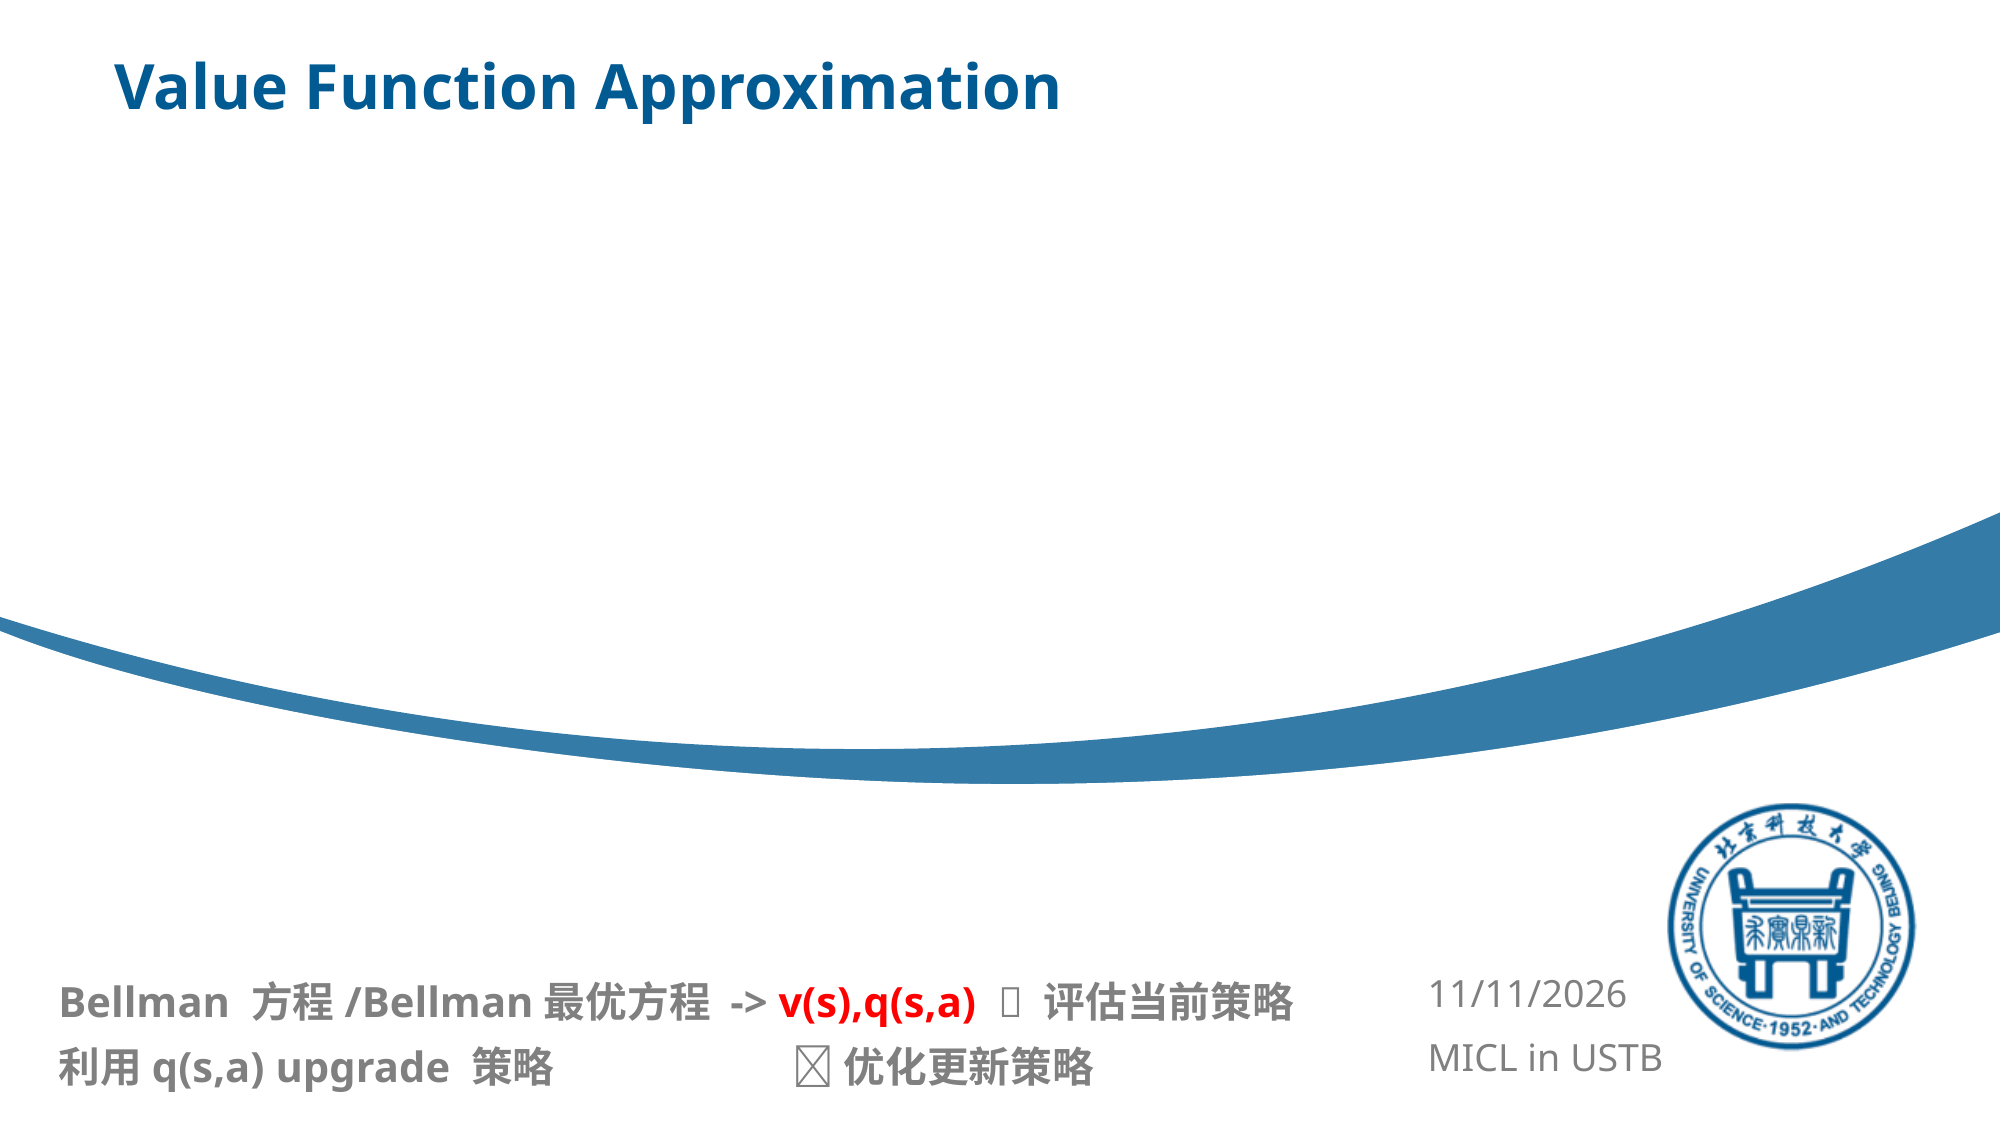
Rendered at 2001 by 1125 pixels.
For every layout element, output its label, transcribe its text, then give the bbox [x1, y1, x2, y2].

text_box Value Function Approximation [99, 39, 1652, 130]
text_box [0, 512, 2000, 1125]
picture [1666, 802, 1917, 1053]
